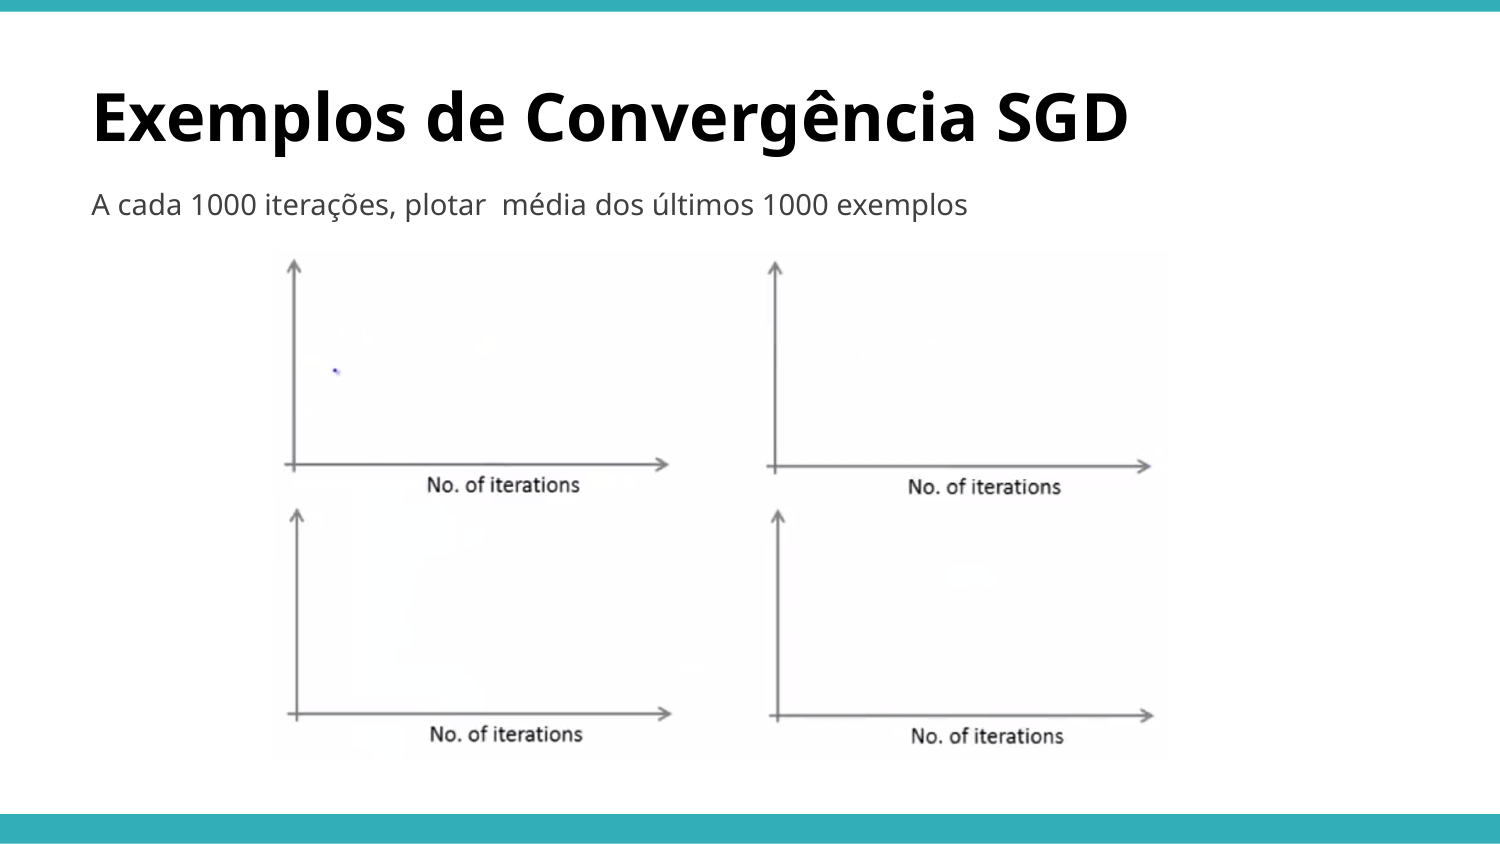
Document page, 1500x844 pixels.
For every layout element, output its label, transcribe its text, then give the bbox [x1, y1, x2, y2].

text_box Exemplos de Convergência SGD [76, 67, 1400, 162]
picture [273, 251, 1168, 762]
